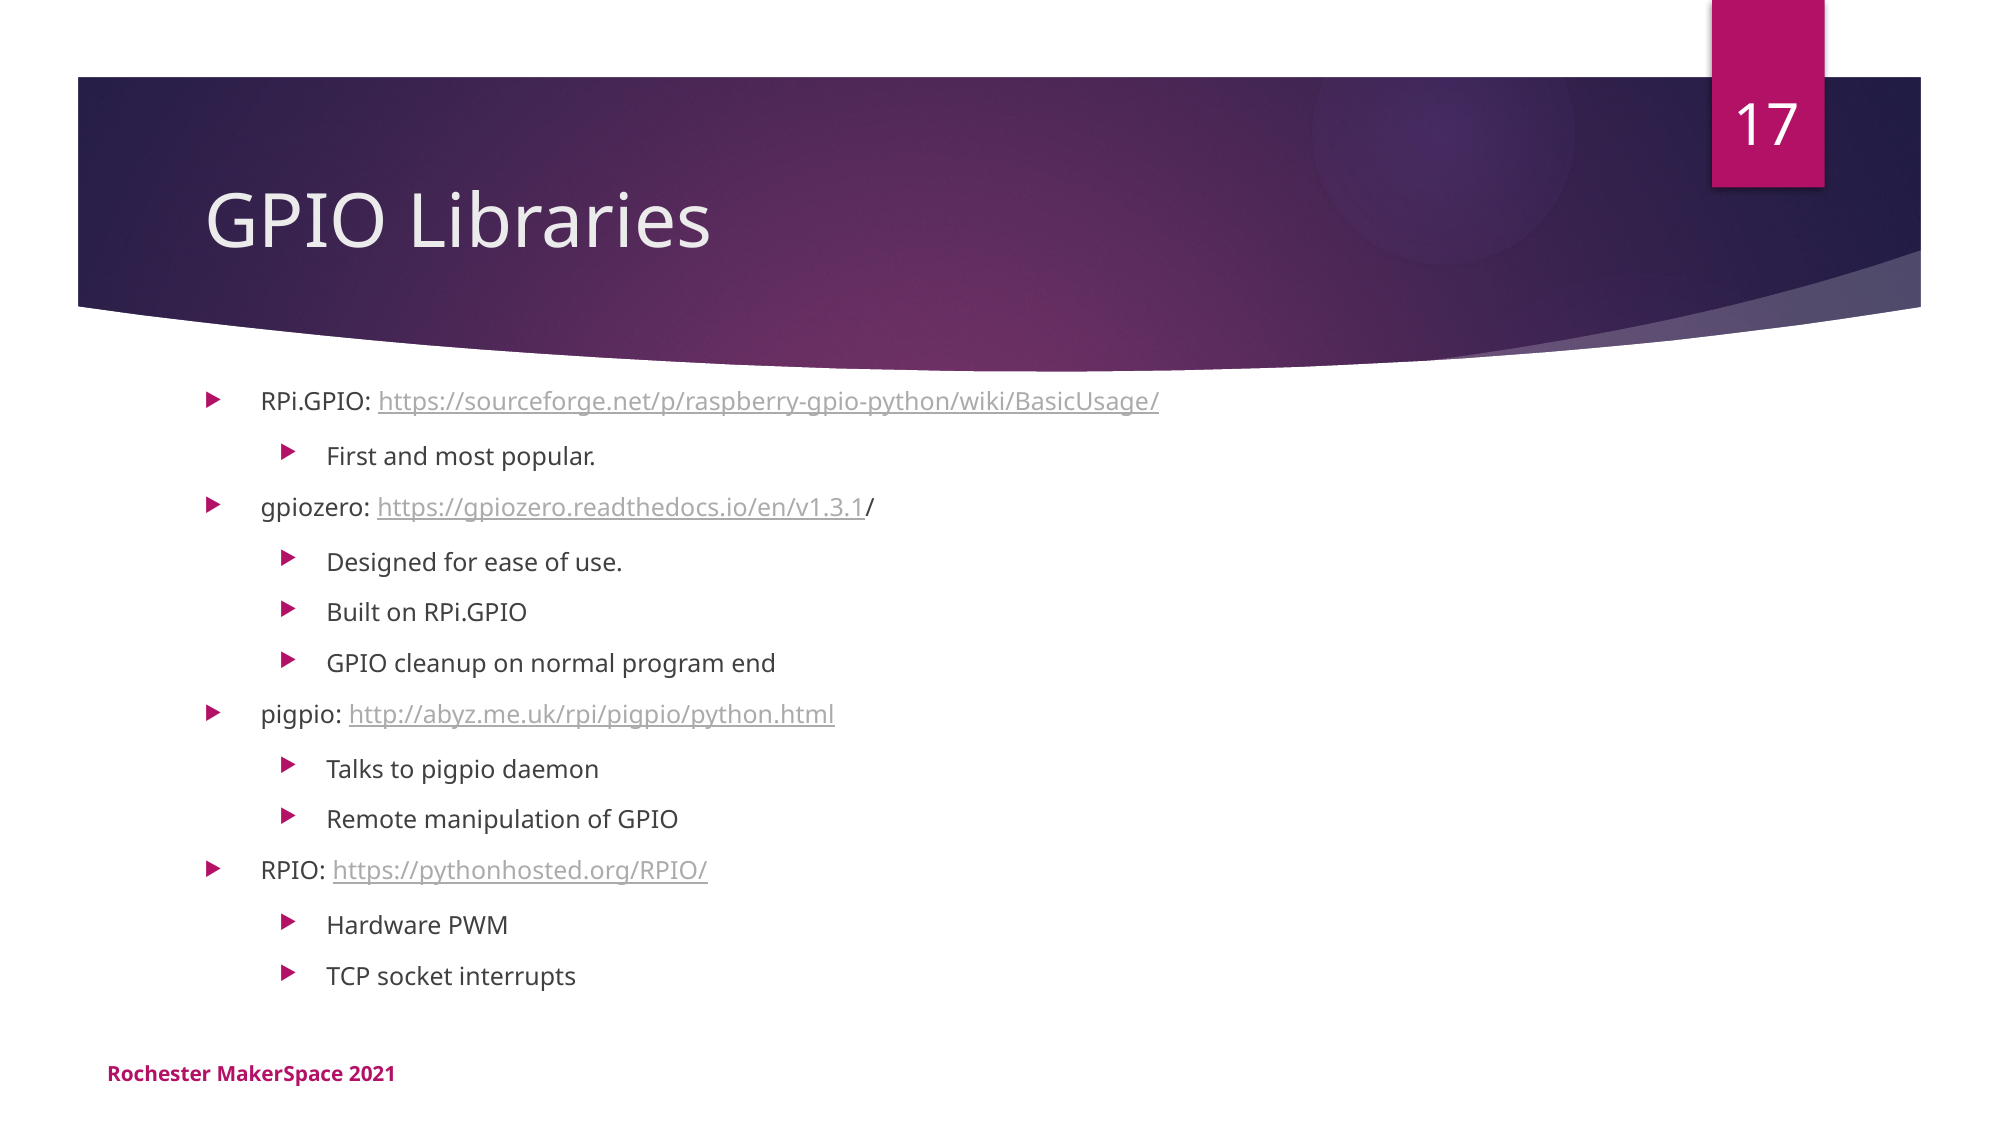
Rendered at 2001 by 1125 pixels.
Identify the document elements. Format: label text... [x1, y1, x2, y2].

footer Rochester MakerSpace 2021 [92, 1048, 726, 1099]
title GPIO Libraries [189, 159, 1627, 276]
list RPi.GPIO: https://sourceforge.net/p/raspberry-gpio-python/wiki/BasicUsage/ First and most popular. gpiozero: https://gpiozero.readthedocs.io/en/v1.3.1/ Designed for ease of use. Built on RPi.GPIO GPIO cleanup on normal program end pigpio: http://abyz.me.uk/rpi/pigpio/python.html Talks to pigpio daemon Remote manipulation of GPIO RPIO: https://pythonhosted.org/RPIO/ Hardware PWM TCP socket interrupts [189, 377, 1638, 1049]
slide_number 17 [1698, 48, 1836, 175]
